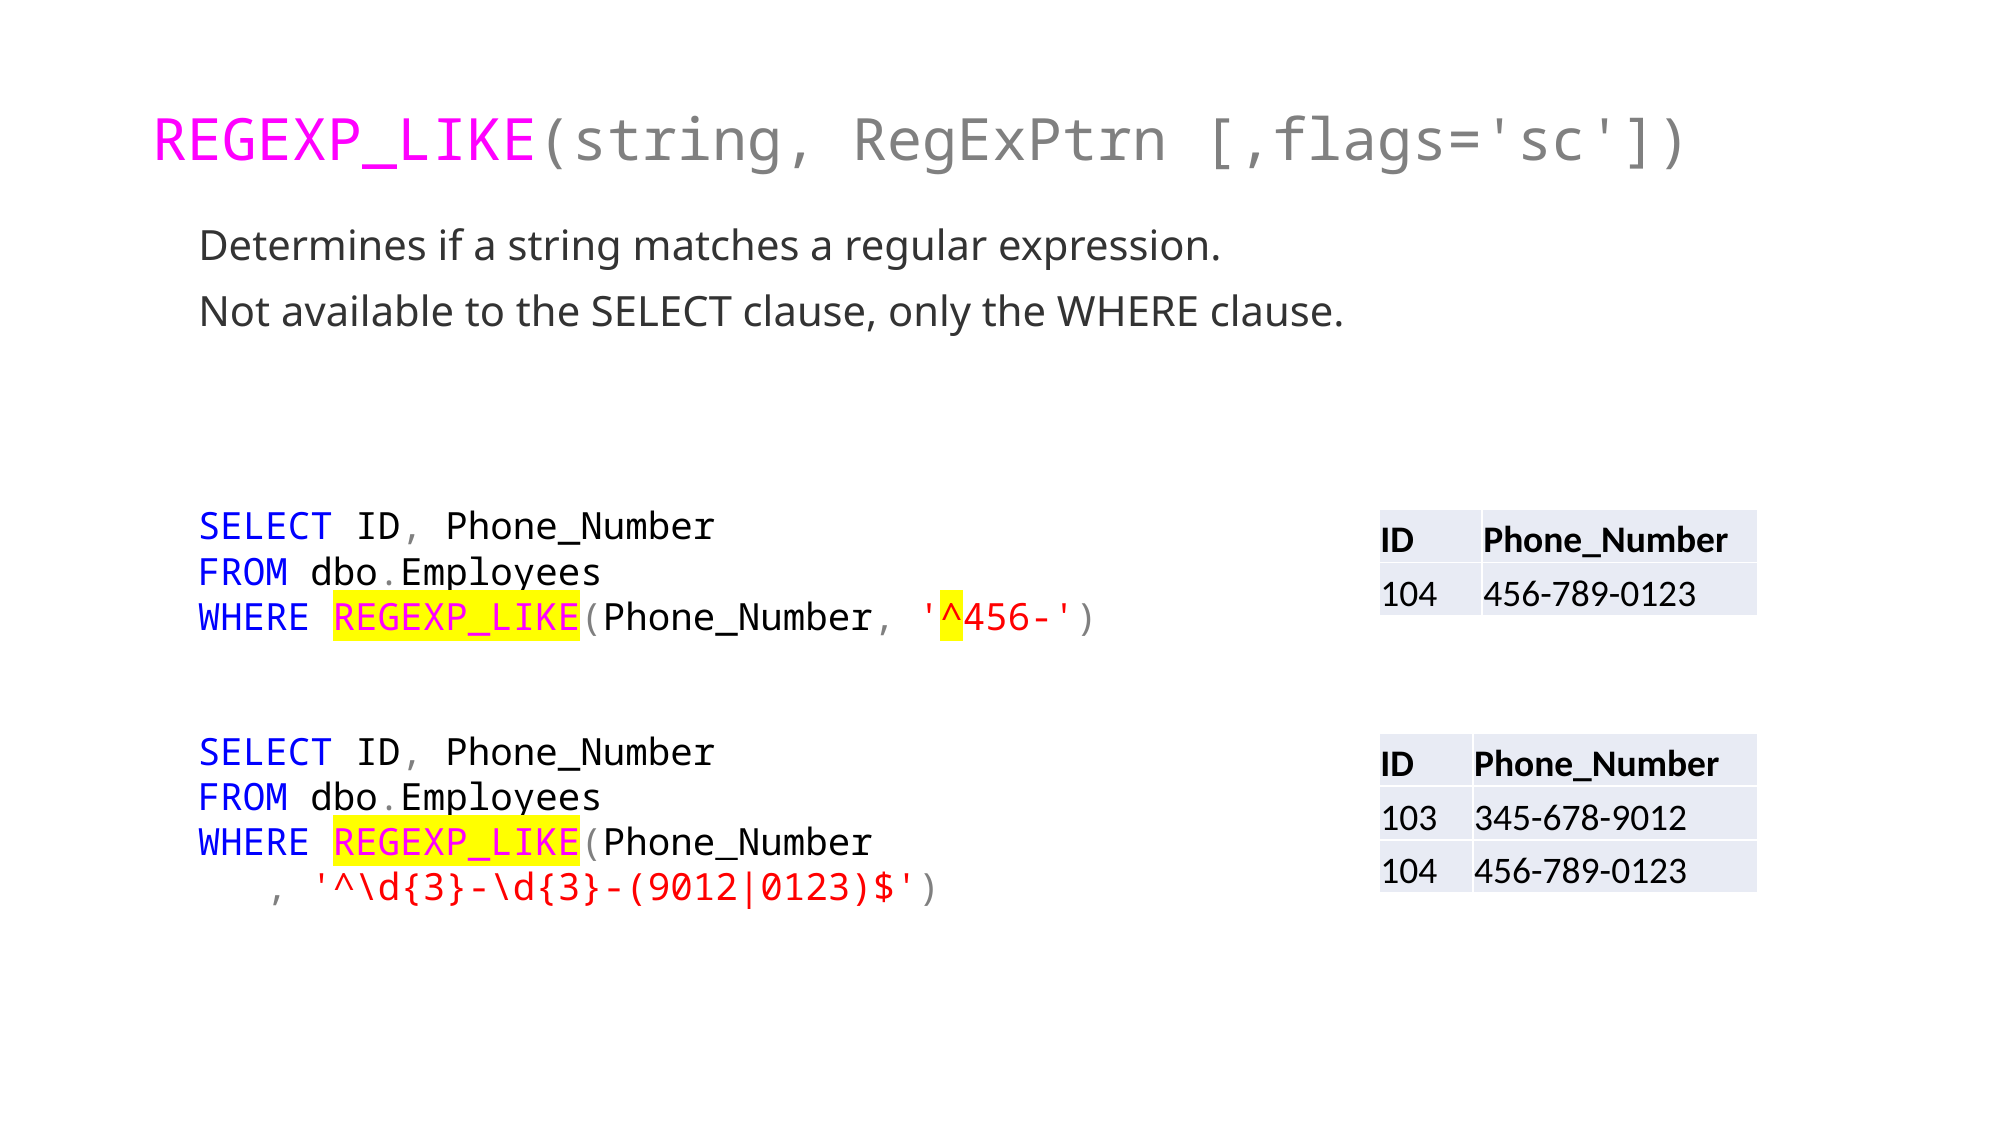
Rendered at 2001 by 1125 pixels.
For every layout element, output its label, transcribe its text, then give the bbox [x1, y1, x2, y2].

table_header ID [1380, 734, 1472, 785]
table_cell 104 [1380, 841, 1472, 892]
table_cell 345-678-9012 [1474, 787, 1757, 839]
table_header Phone_Number [1474, 734, 1757, 785]
table_cell 104 [1380, 563, 1481, 615]
text_box SELECT ID, Phone_Number FROM dbo.Employees WHERE REGEXP_LIKE(Phone_Number, '^456-') SELECT ID, Phone_Number FROM dbo.Employees WHERE REGEXP_LIKE(Phone_Number , '^\d{3}-\d{3}-(9012|0123)$') [183, 495, 1204, 958]
list Determines if a string matches a regular expression. Not available to the SELECT clause, only the WHERE clause. [183, 216, 1500, 346]
table_cell 456-789-0123 [1474, 841, 1757, 892]
title REGEXP_LIKE(string, RegExPtrn [,flags='sc']) [137, 63, 1863, 221]
table_cell 456-789-0123 [1483, 563, 1757, 615]
table_header Phone_Number [1483, 510, 1757, 562]
table_header ID [1380, 510, 1481, 562]
table_cell 103 [1380, 787, 1472, 839]
